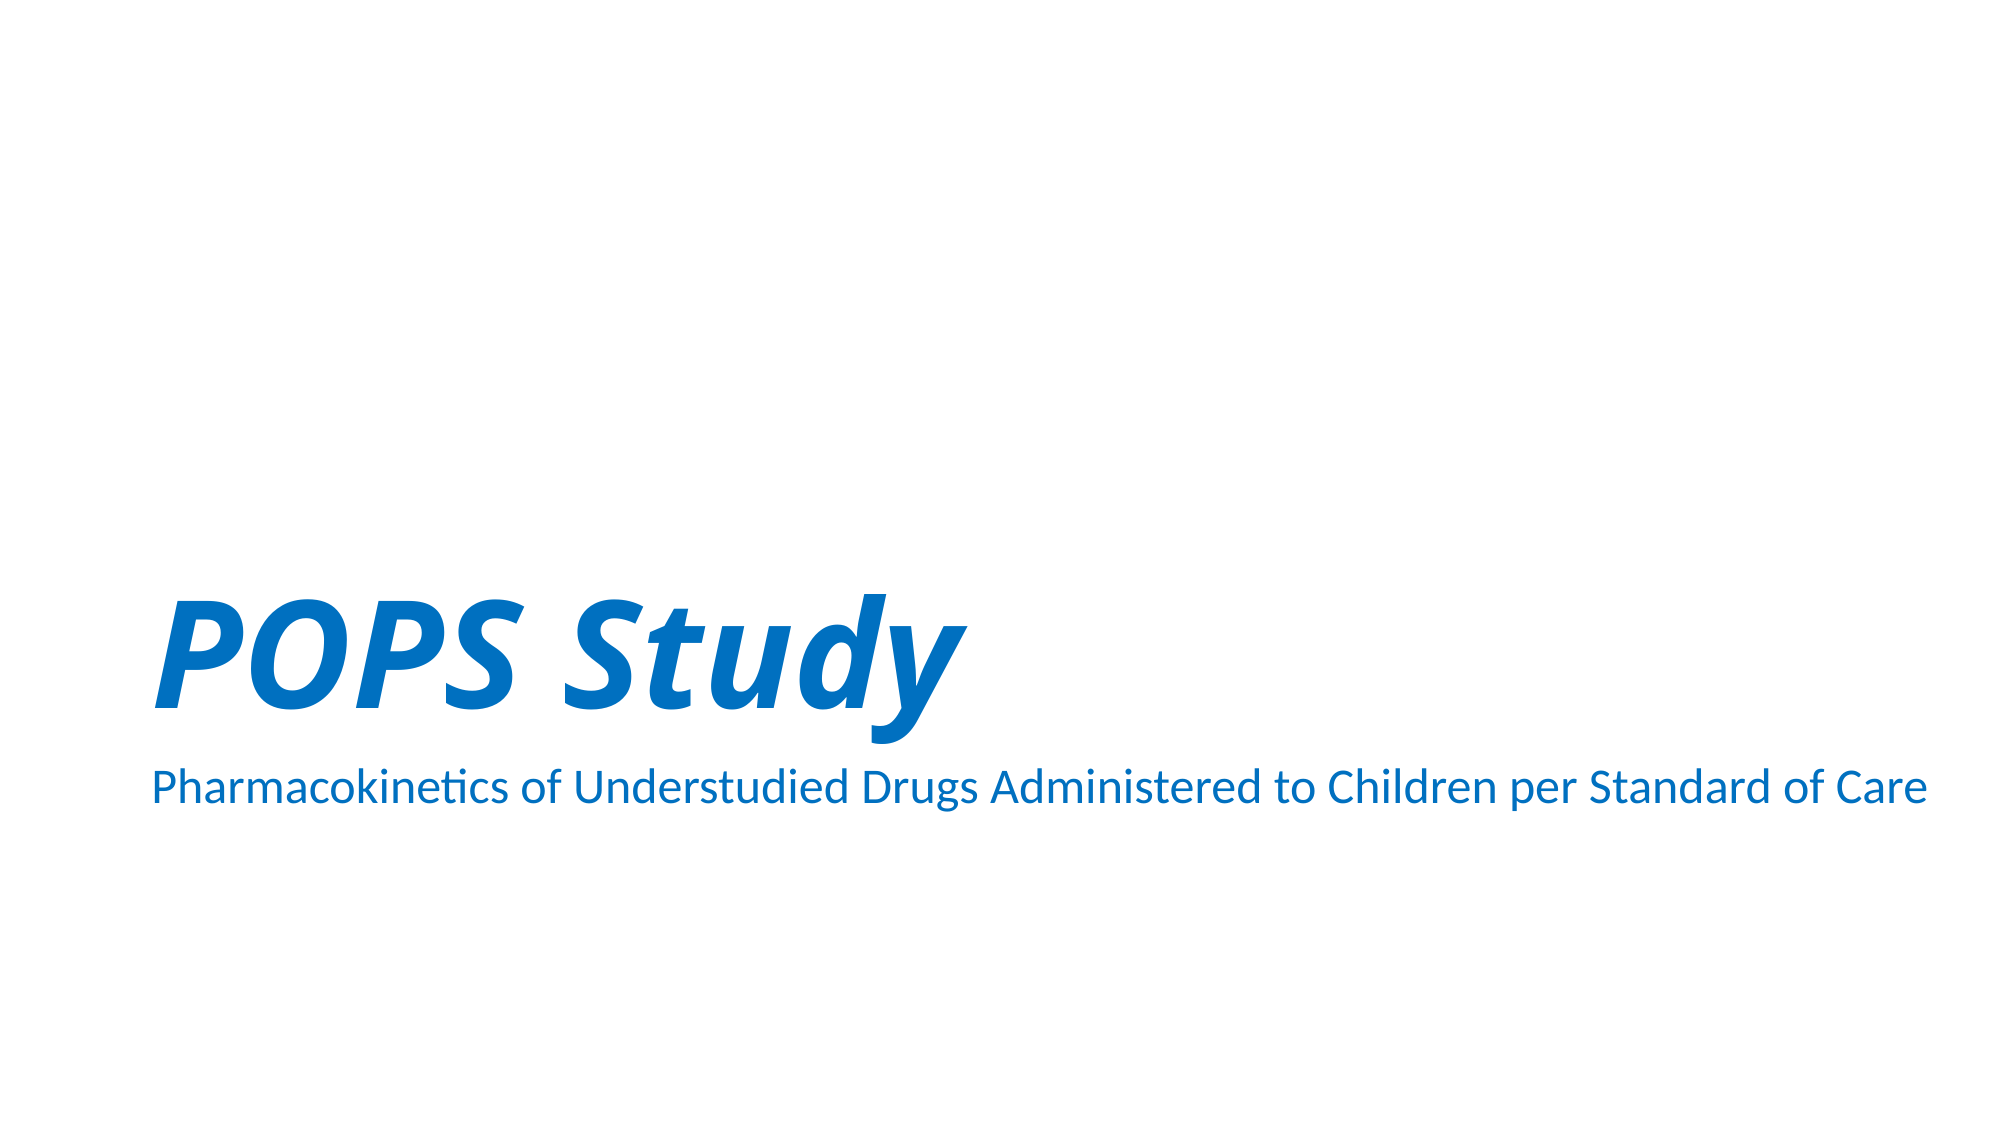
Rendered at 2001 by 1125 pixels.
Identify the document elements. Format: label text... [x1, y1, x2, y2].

title POPS Study [136, 280, 1862, 749]
list Pharmacokinetics of Understudied Drugs Administered to Children per Standard of Care [136, 752, 1966, 999]
